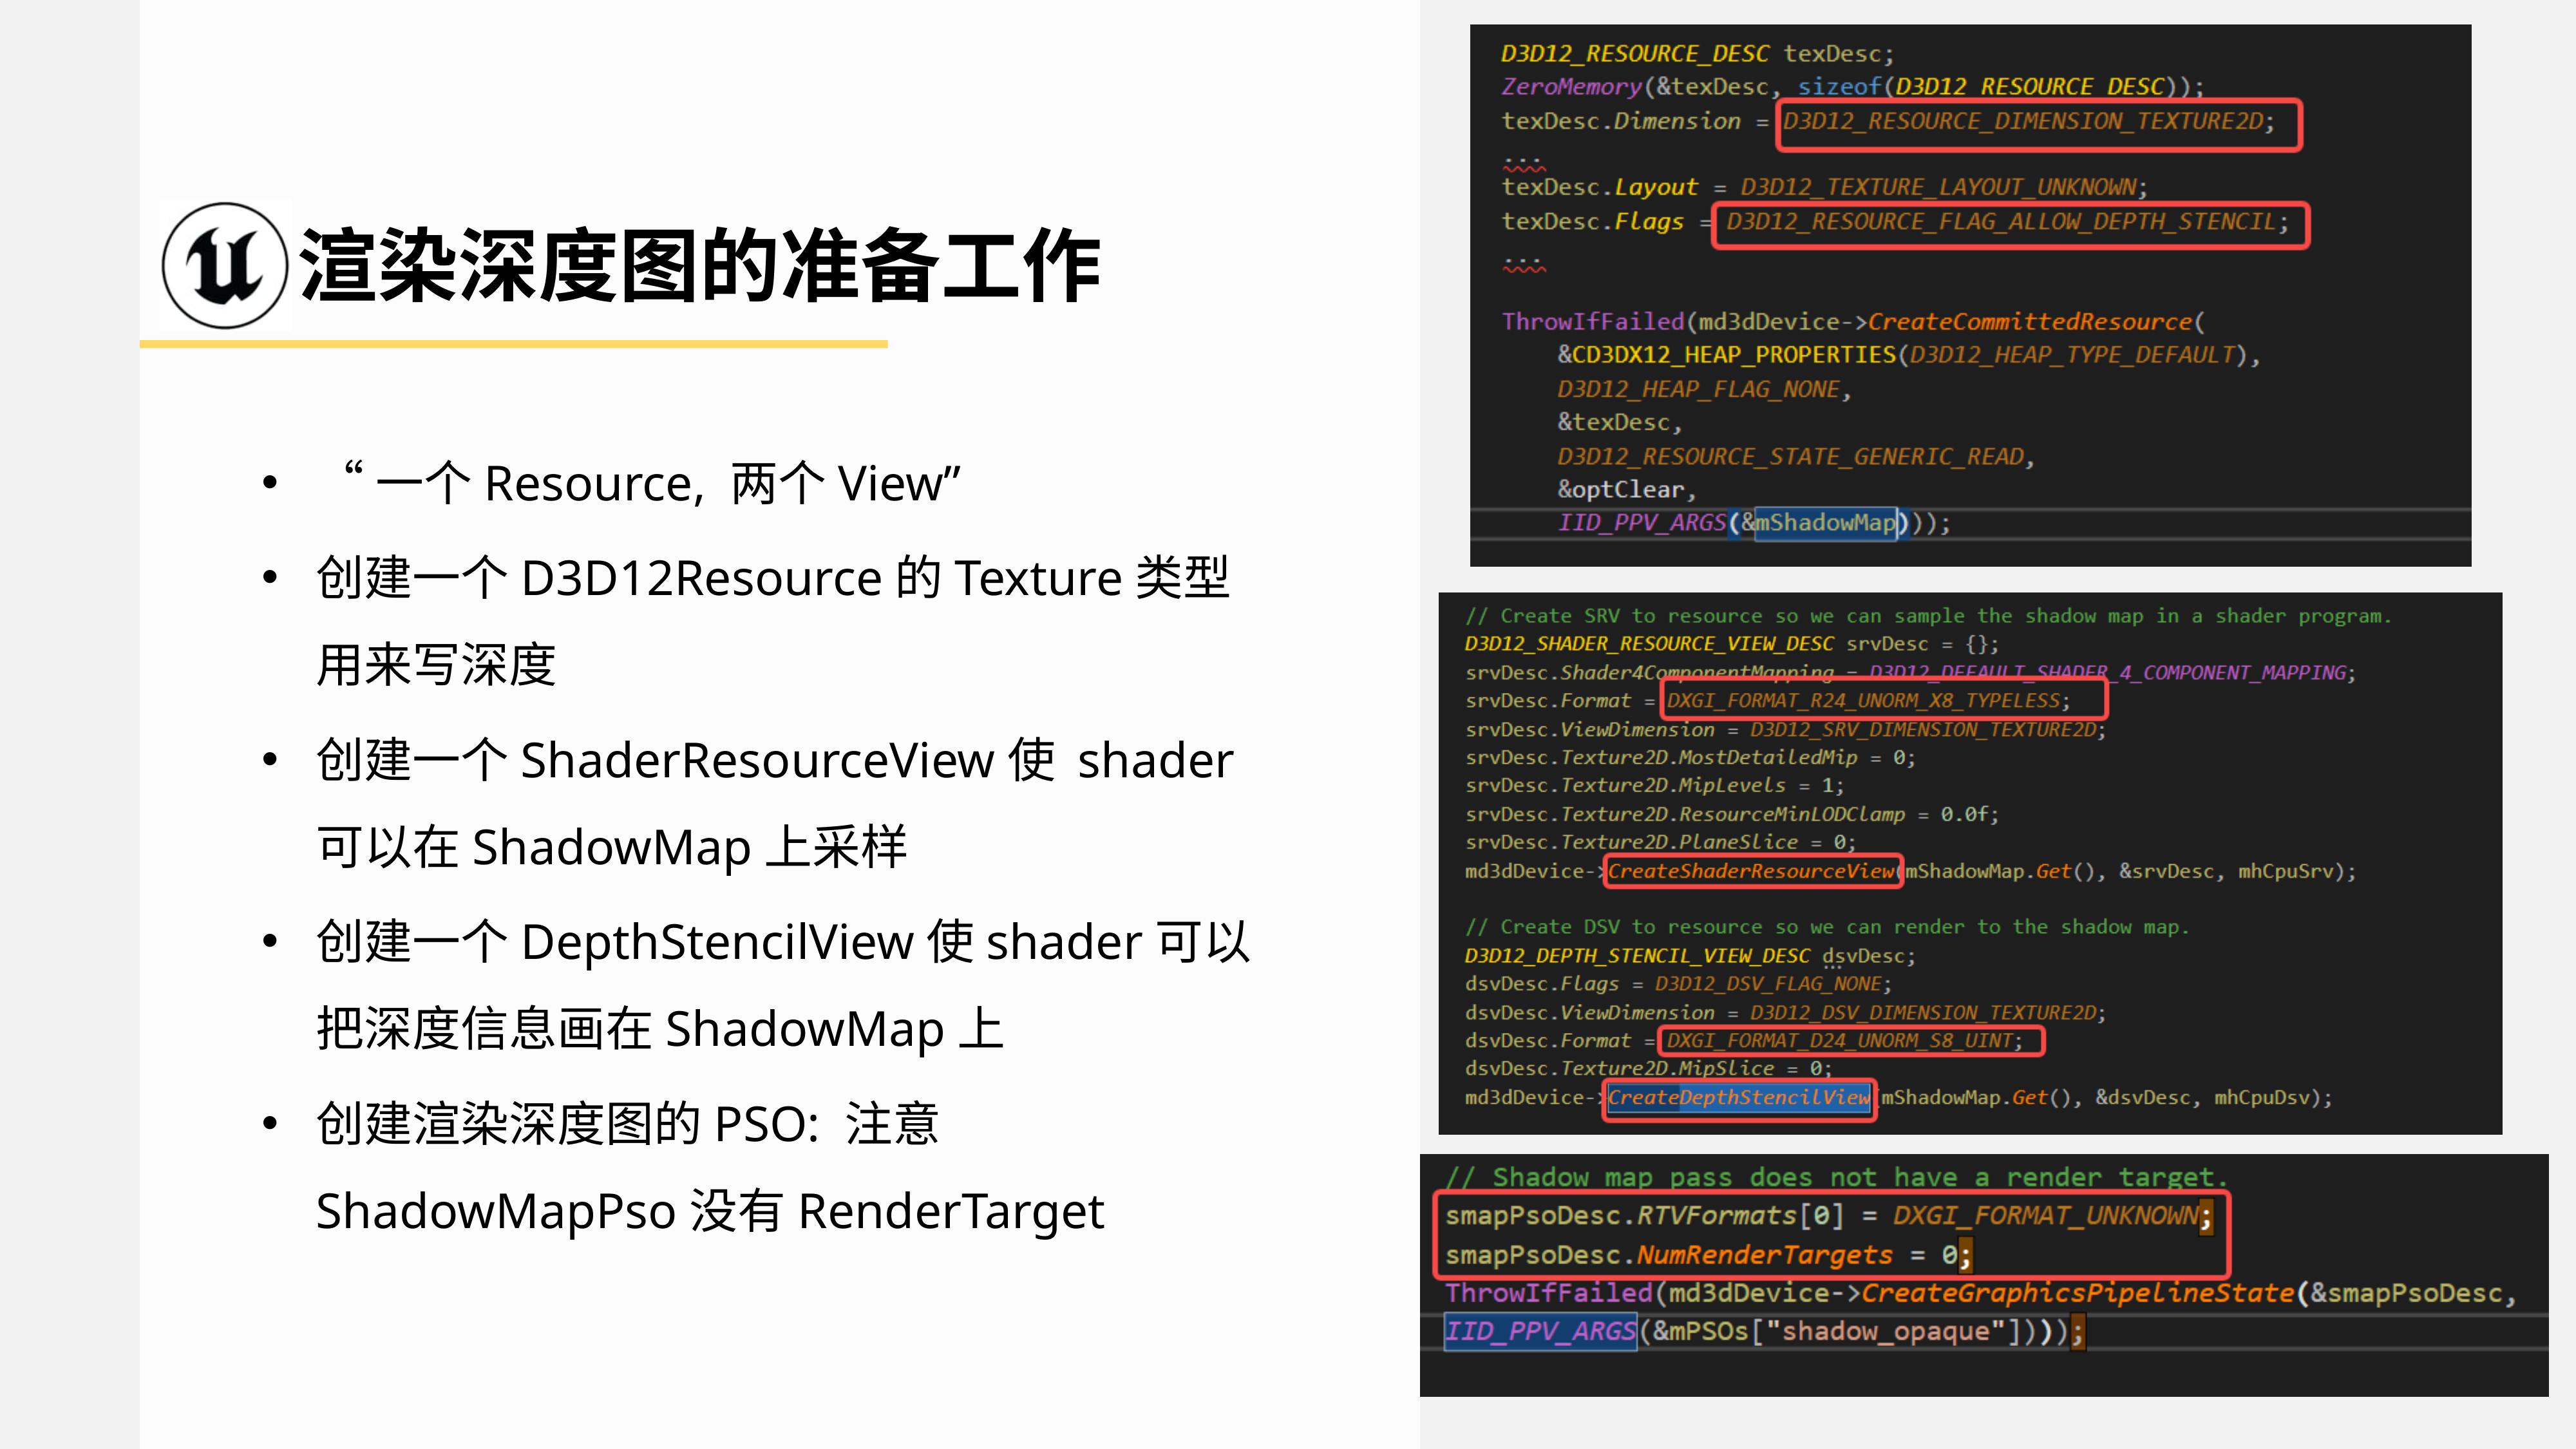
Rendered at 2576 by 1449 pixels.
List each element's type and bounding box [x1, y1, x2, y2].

picture [1439, 592, 2503, 1135]
picture [1470, 24, 2472, 567]
picture [1420, 1154, 2550, 1397]
picture [160, 199, 292, 331]
text_box [139, 0, 1421, 1449]
